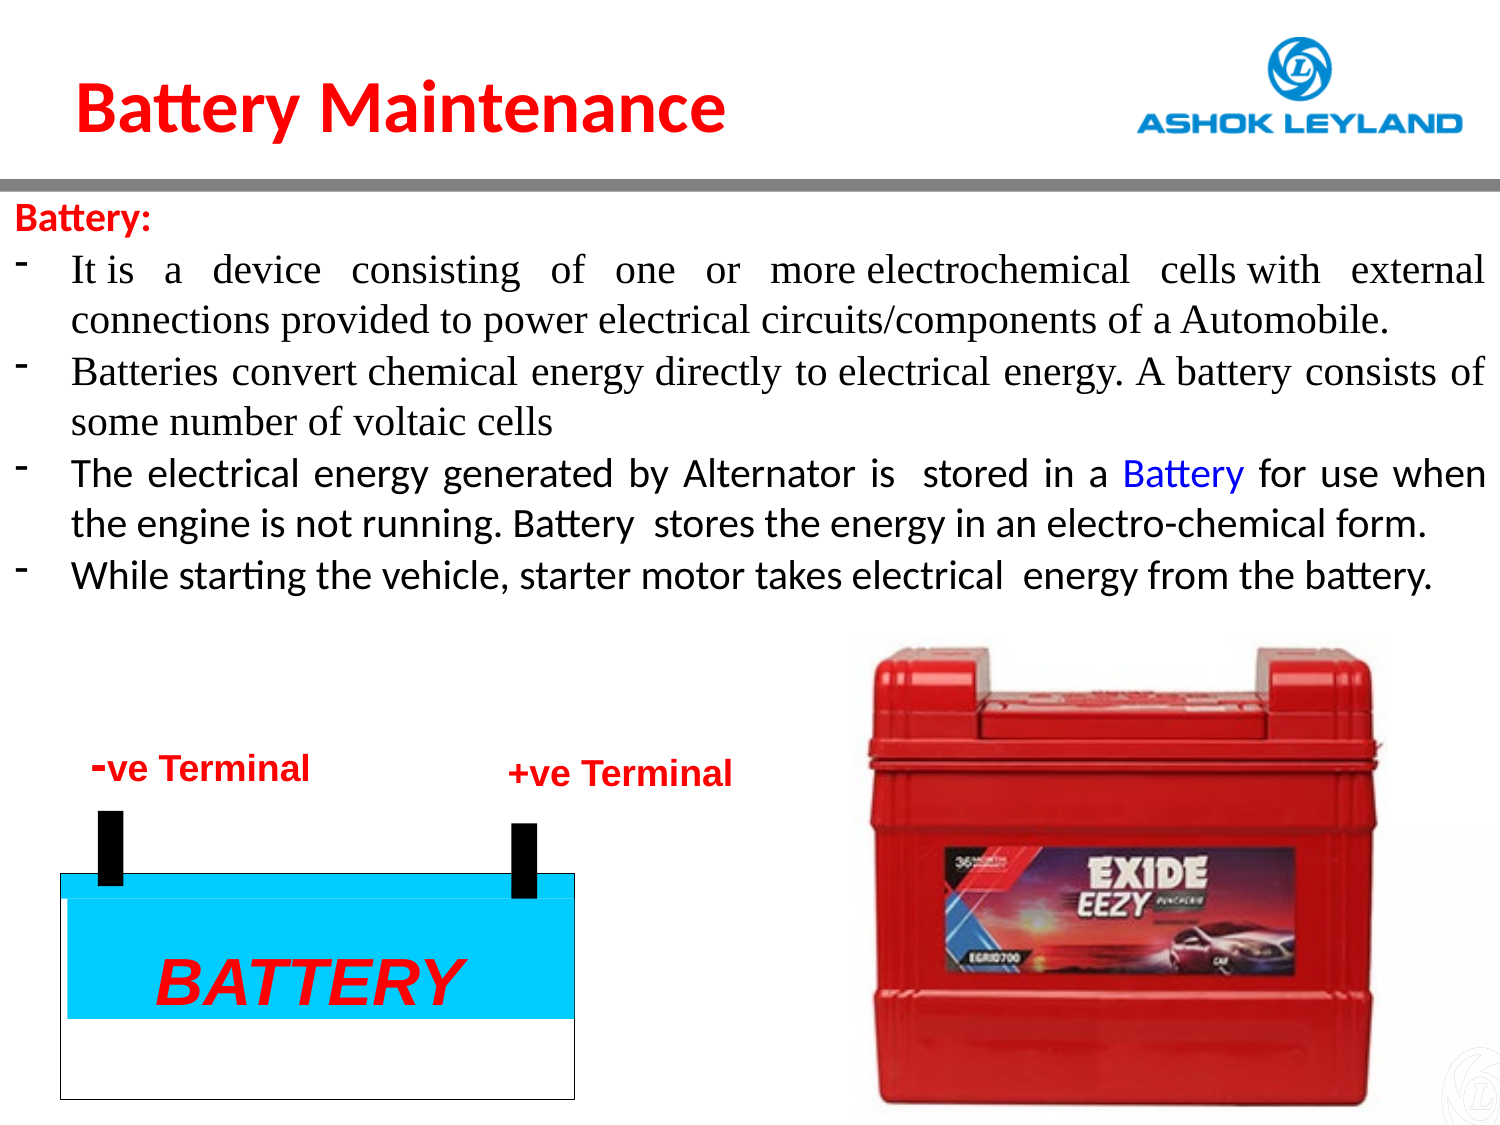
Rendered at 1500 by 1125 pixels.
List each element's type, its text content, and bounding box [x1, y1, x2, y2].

picture [1287, 56, 1313, 82]
text_box [511, 823, 538, 871]
picture [1279, 42, 1298, 66]
text_box [97, 810, 124, 871]
picture [1273, 71, 1297, 90]
text_box Battery: It is a device consisting of one or more electrochemical cells with external connections provided to power electrical circuits/components of a Automobile. Batteries convert chemical energy directly to electrical energy. A battery consists of some number of voltaic cells The electrical energy generated by Alternator is stored in a Battery for use when the engine is not running. Battery stores the energy in an electro-chemical form. While starting the vehicle, starter motor takes electrical energy from the battery. [12, 187, 1488, 598]
text_box [373, 74, 1096, 158]
picture [1137, 37, 1463, 134]
picture [1303, 72, 1321, 96]
picture [1303, 48, 1326, 67]
text_box -ve Terminal [75, 724, 327, 800]
text_box Battery Maintenance [60, 49, 743, 155]
text_box +ve Terminal [492, 741, 749, 802]
picture [849, 637, 1500, 1125]
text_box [59, 872, 576, 1101]
